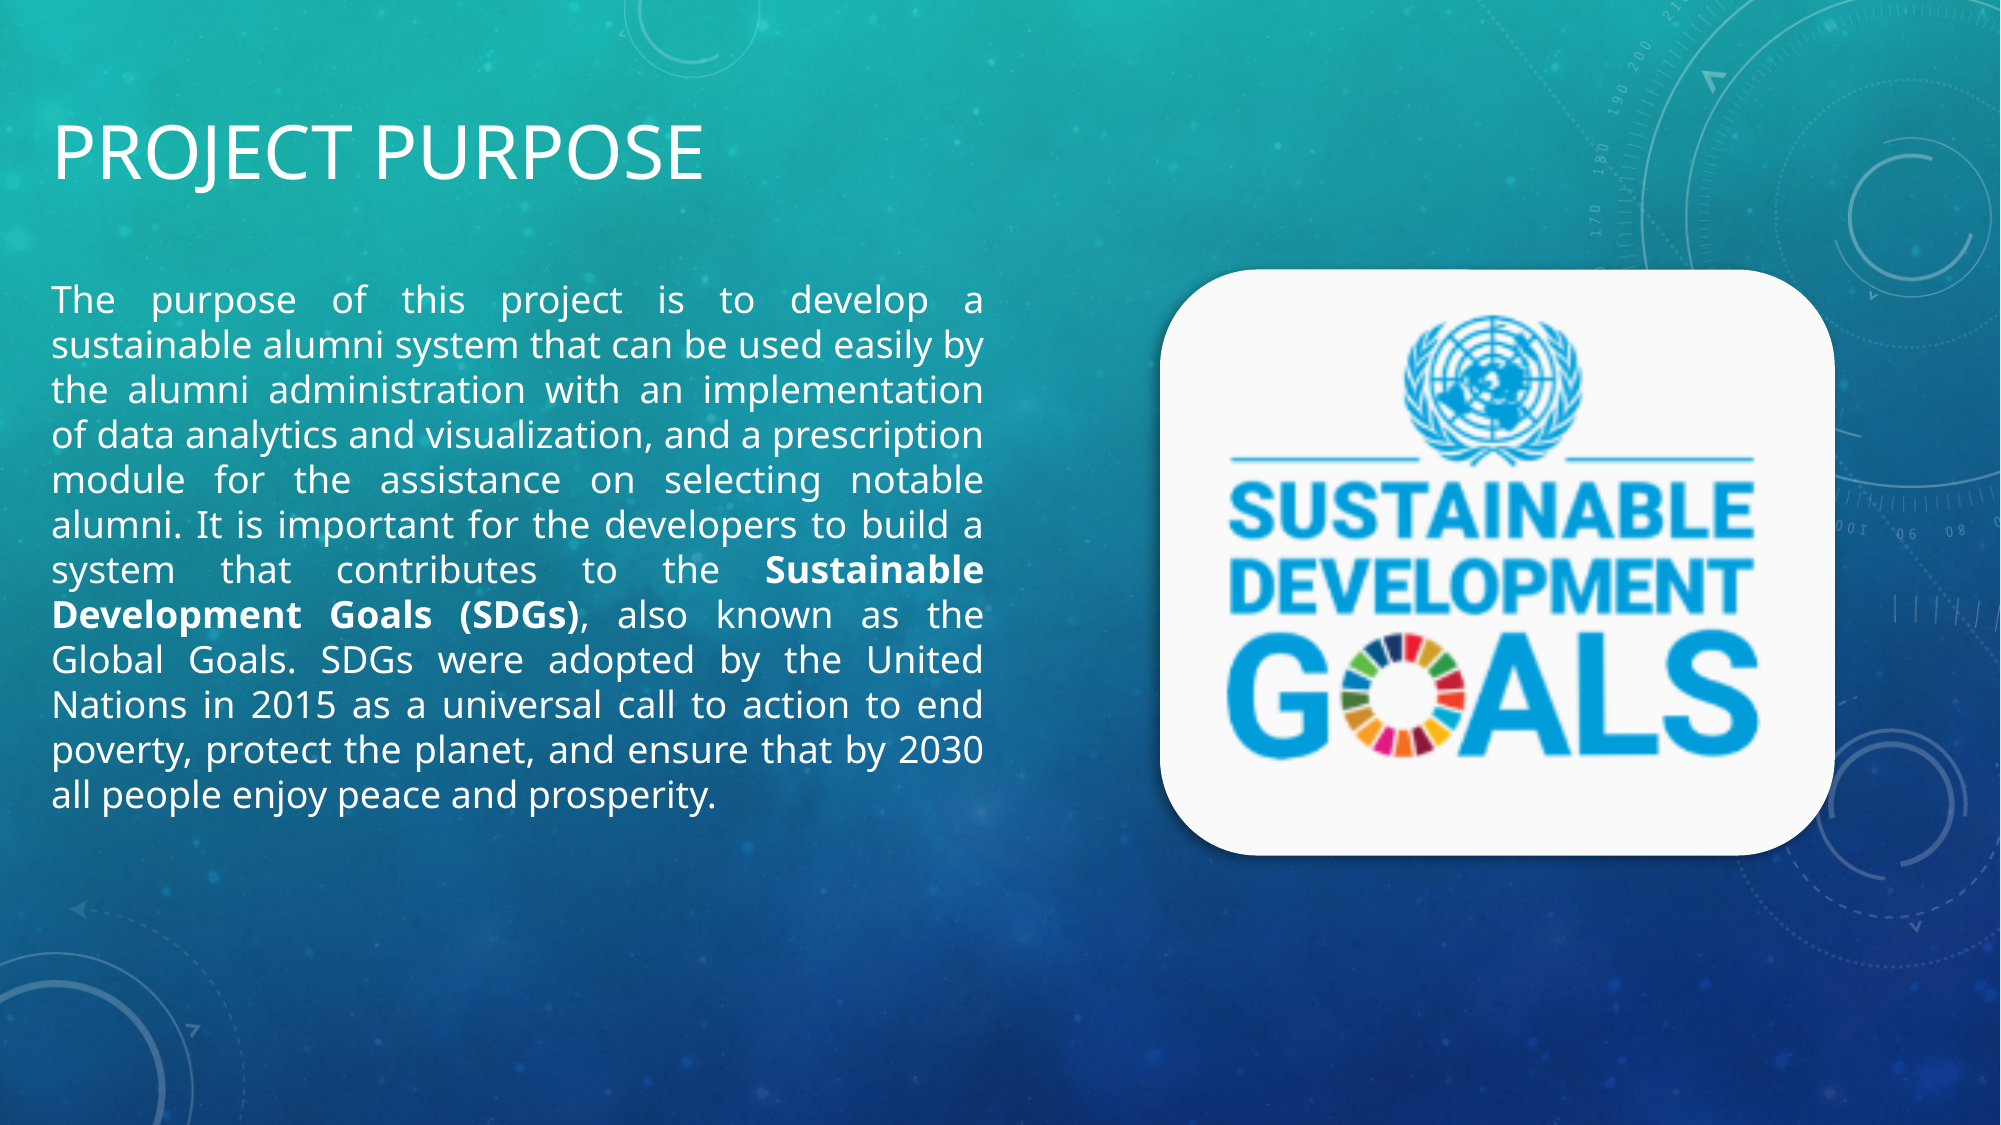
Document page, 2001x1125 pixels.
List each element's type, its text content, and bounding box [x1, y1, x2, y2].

text_box [1204, 29, 1757, 269]
title Project Purpose [35, 29, 1204, 269]
list The purpose of this project is to develop a sustainable alumni system that can be used easily by the alumni administration with an implementation of data analytics and visualization, and a prescription module for the assistance on selecting notable alumni. It is important for the developers to build a system that contributes to the Sustainable Development Goals (SDGs), also known as the Global Goals. SDGs were adopted by the United Nations in 2015 as a universal call to action to end poverty, protect the planet, and ensure that by 2030 all people enjoy peace and prosperity. [35, 268, 1000, 1077]
picture [0, 0, 2001, 1125]
